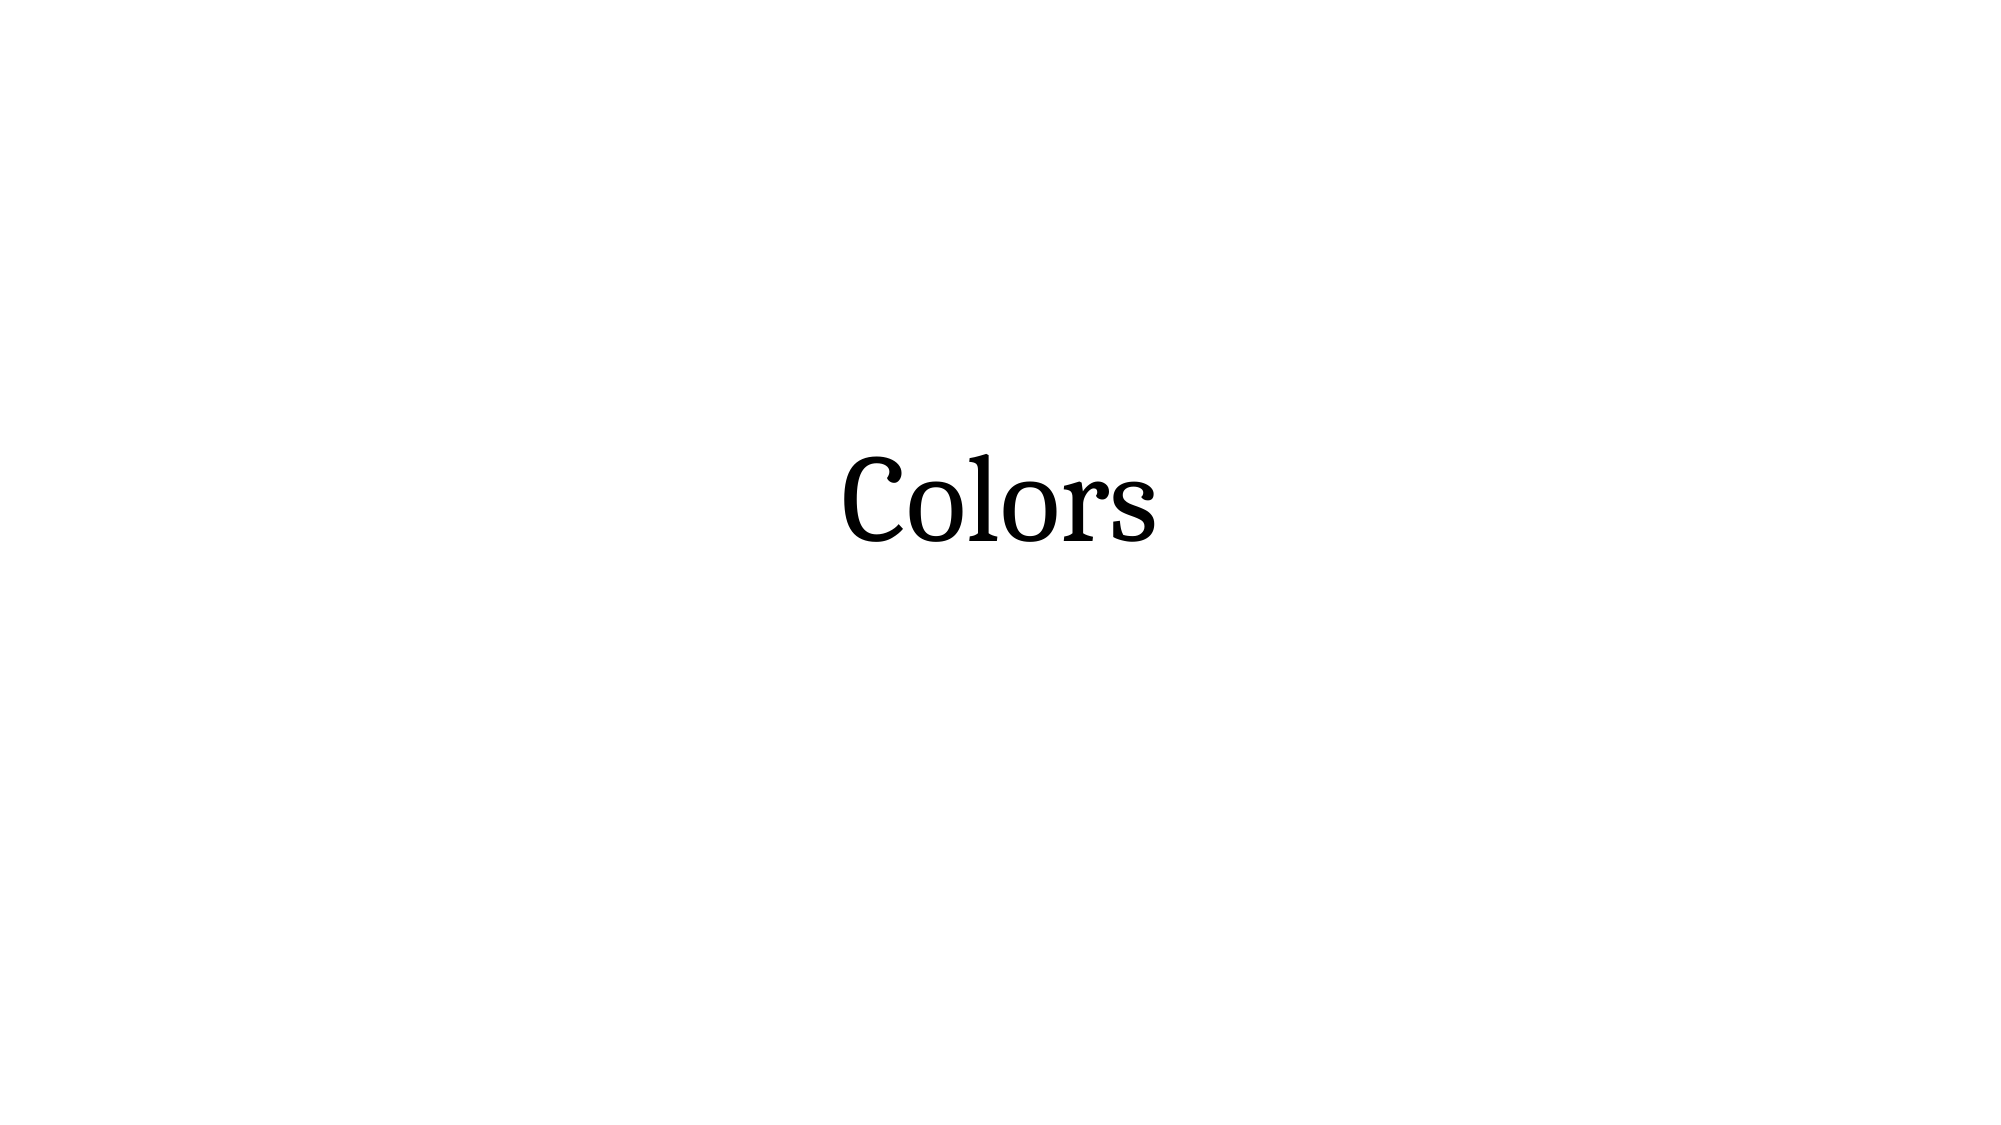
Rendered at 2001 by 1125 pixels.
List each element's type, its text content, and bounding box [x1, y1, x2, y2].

title Colors [249, 184, 1750, 576]
